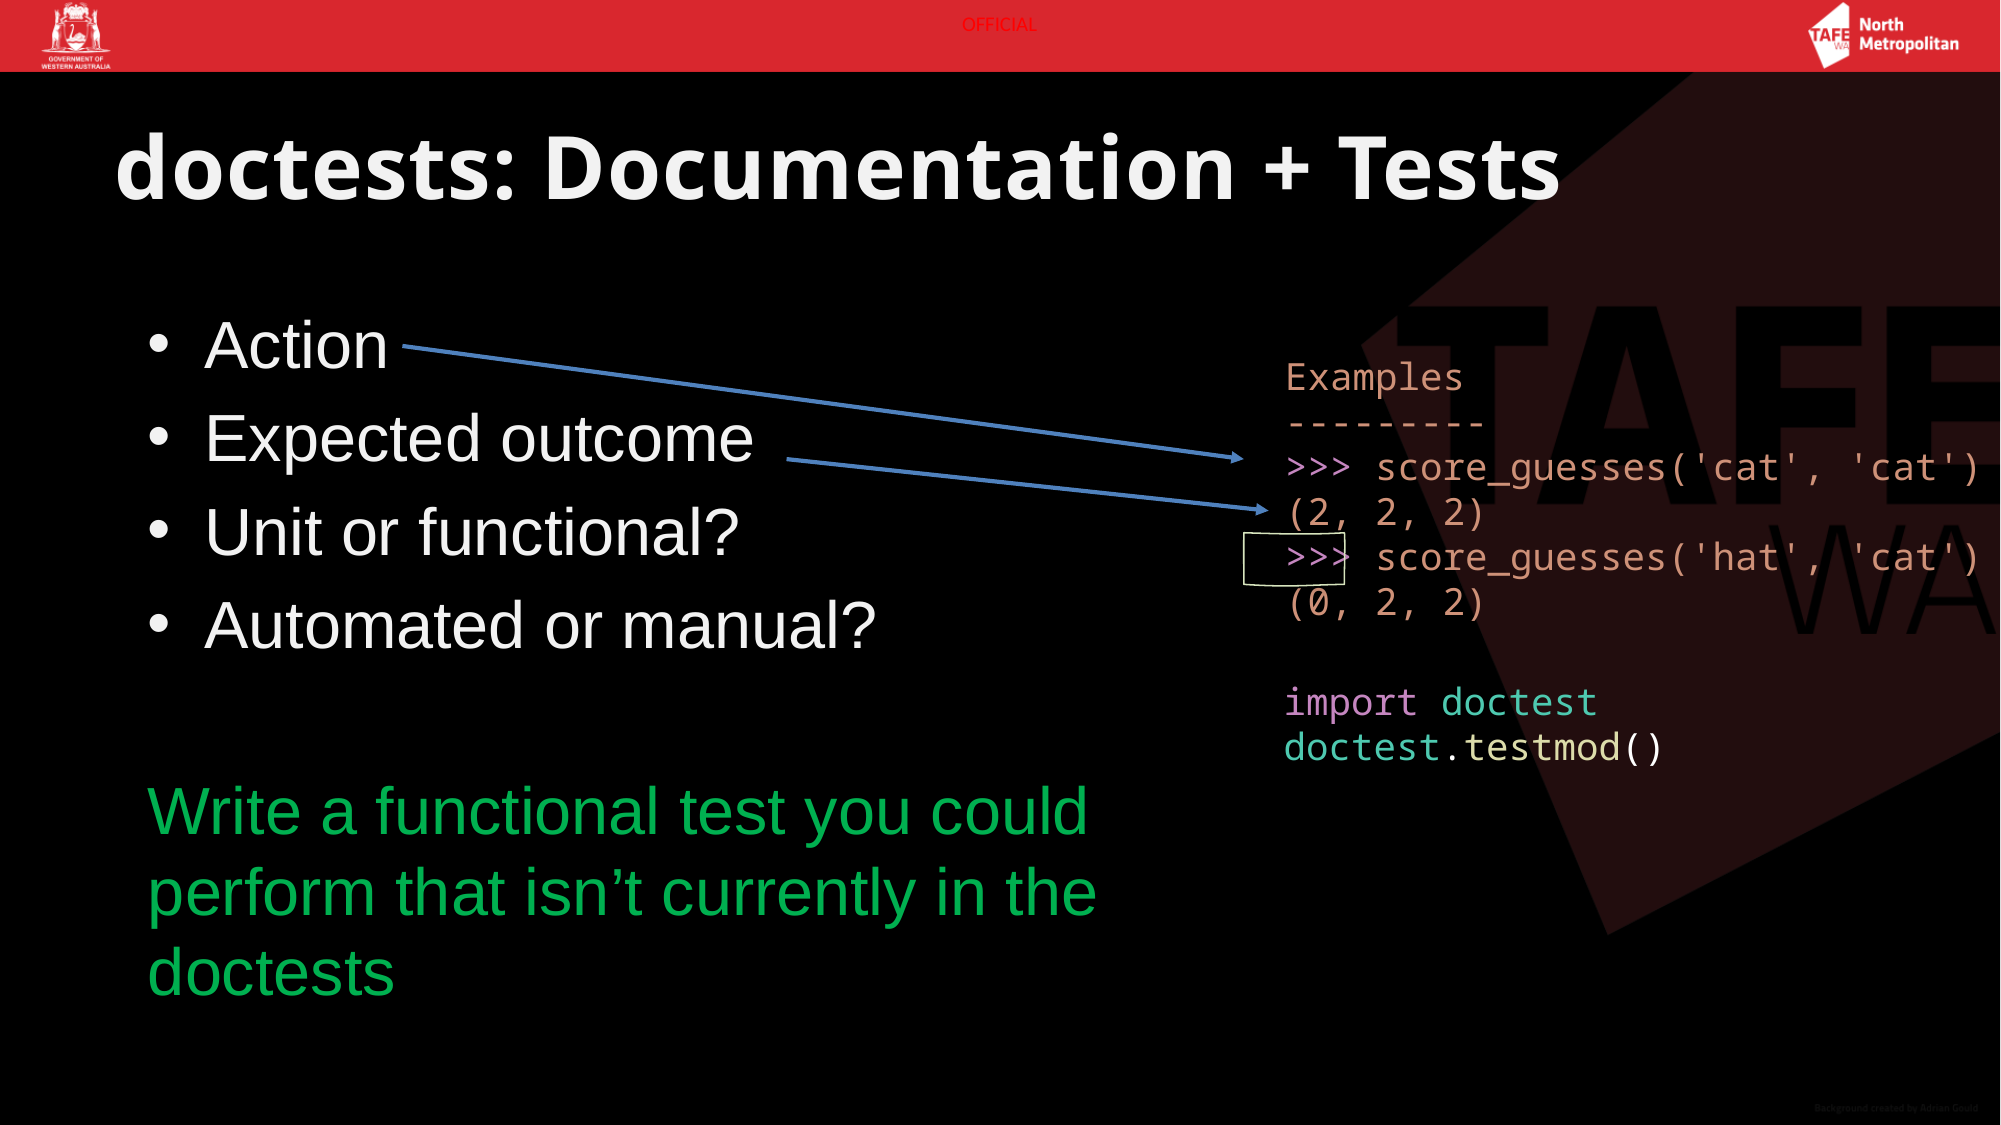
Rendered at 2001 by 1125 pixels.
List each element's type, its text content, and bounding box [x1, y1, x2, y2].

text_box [786, 458, 1269, 511]
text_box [402, 345, 1245, 460]
picture [0, 0, 2001, 1125]
title doctests: Documentation + Tests [99, 82, 1900, 247]
text_box import doctest doctest.testmod() [1268, 670, 1706, 776]
list Action Expected outcome Unit or functional? Automated or manual? Write a functional test you could perform that isn’t currently in the doctests [132, 294, 1171, 1043]
text_box Examples --------- >>> score_guesses('cat', 'cat') (2, 2, 2) >>> score_guesses('hat', 'cat') (0, 2, 2) [1195, 345, 2000, 631]
text_box [1242, 531, 1346, 587]
